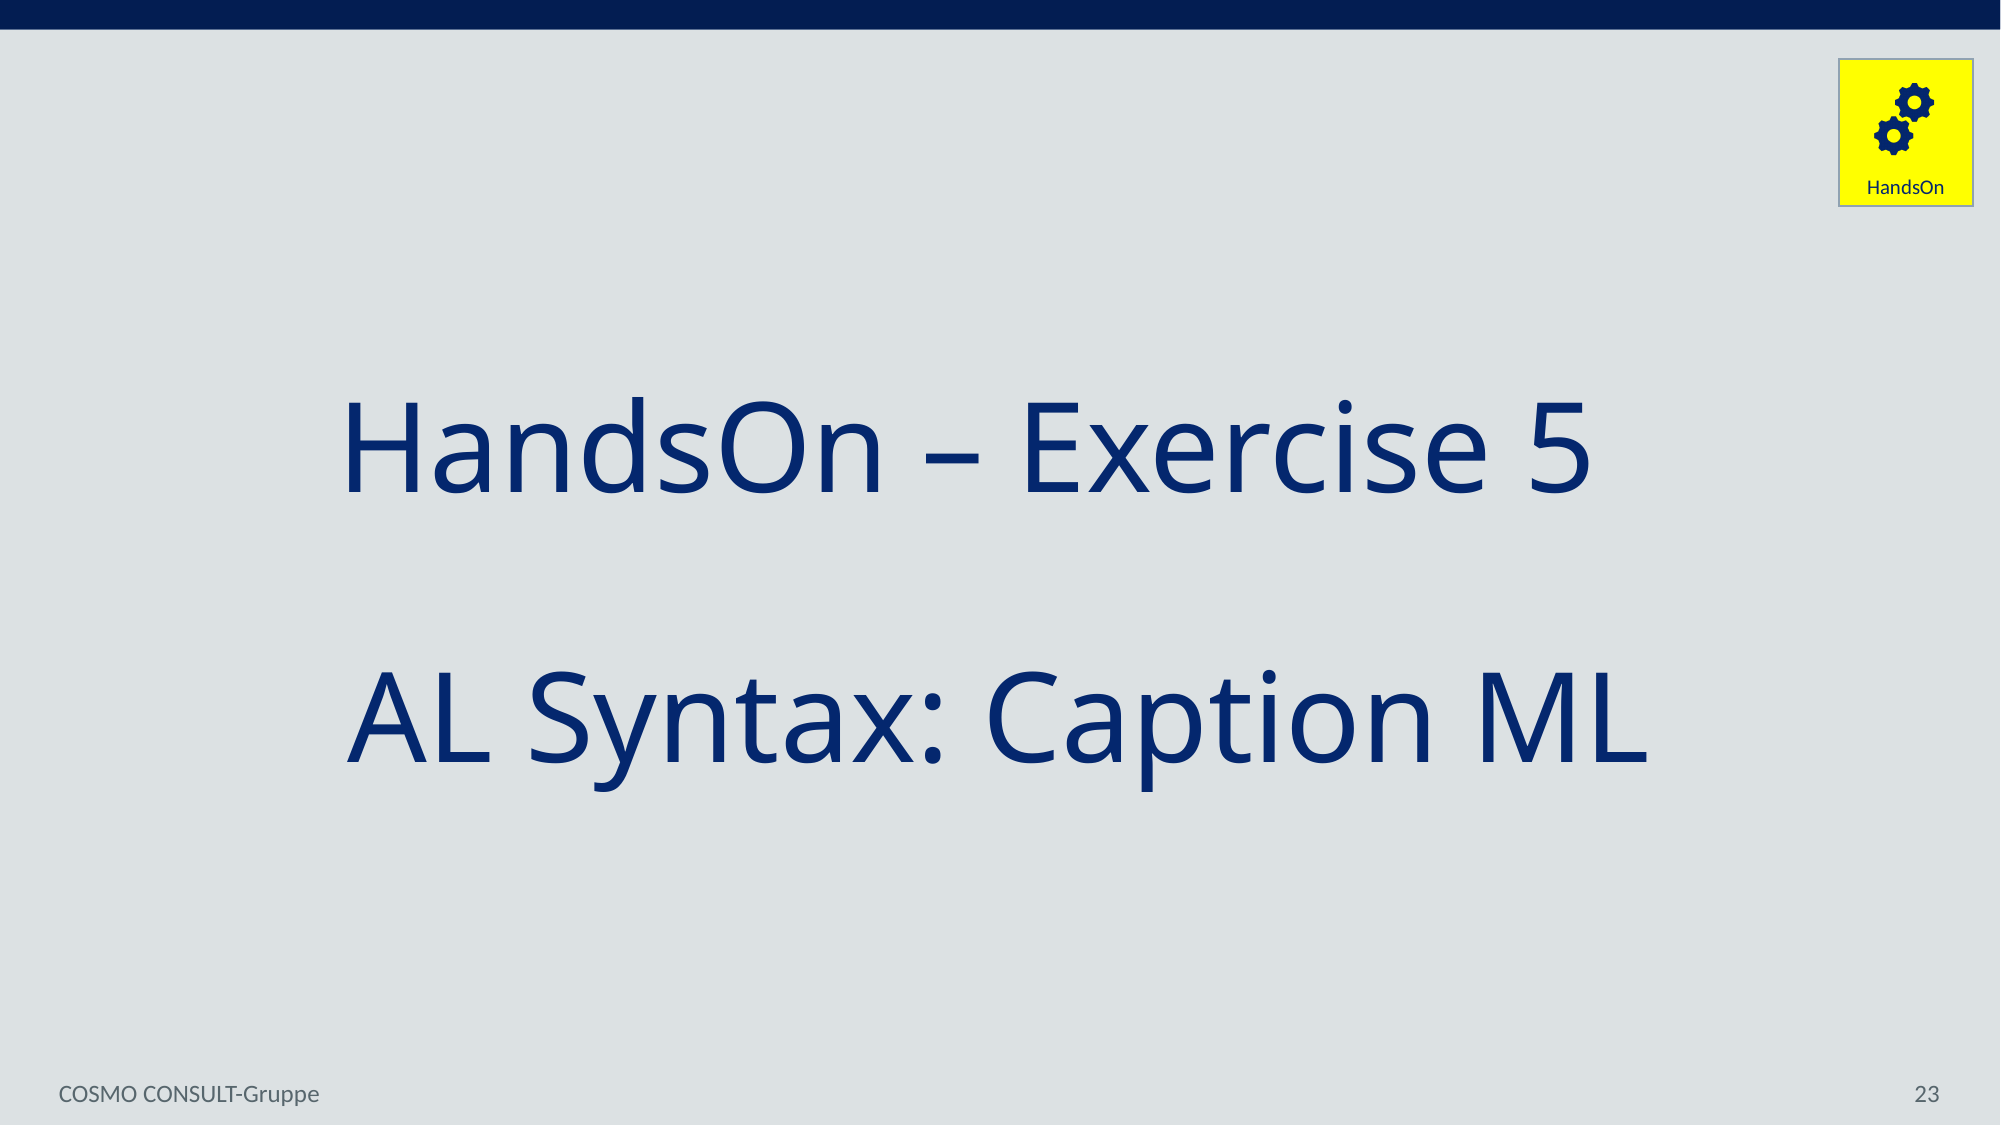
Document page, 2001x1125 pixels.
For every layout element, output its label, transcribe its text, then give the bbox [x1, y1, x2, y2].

slide_number 23 [1526, 1062, 1940, 1123]
text_box HandsOn [1838, 58, 1974, 207]
slide_number COSMO CONSULT-Gruppe [59, 1062, 509, 1123]
picture [1860, 75, 1948, 163]
text_box HandsOn – Exercise 5 AL Syntax: Caption ML [58, 384, 1940, 816]
